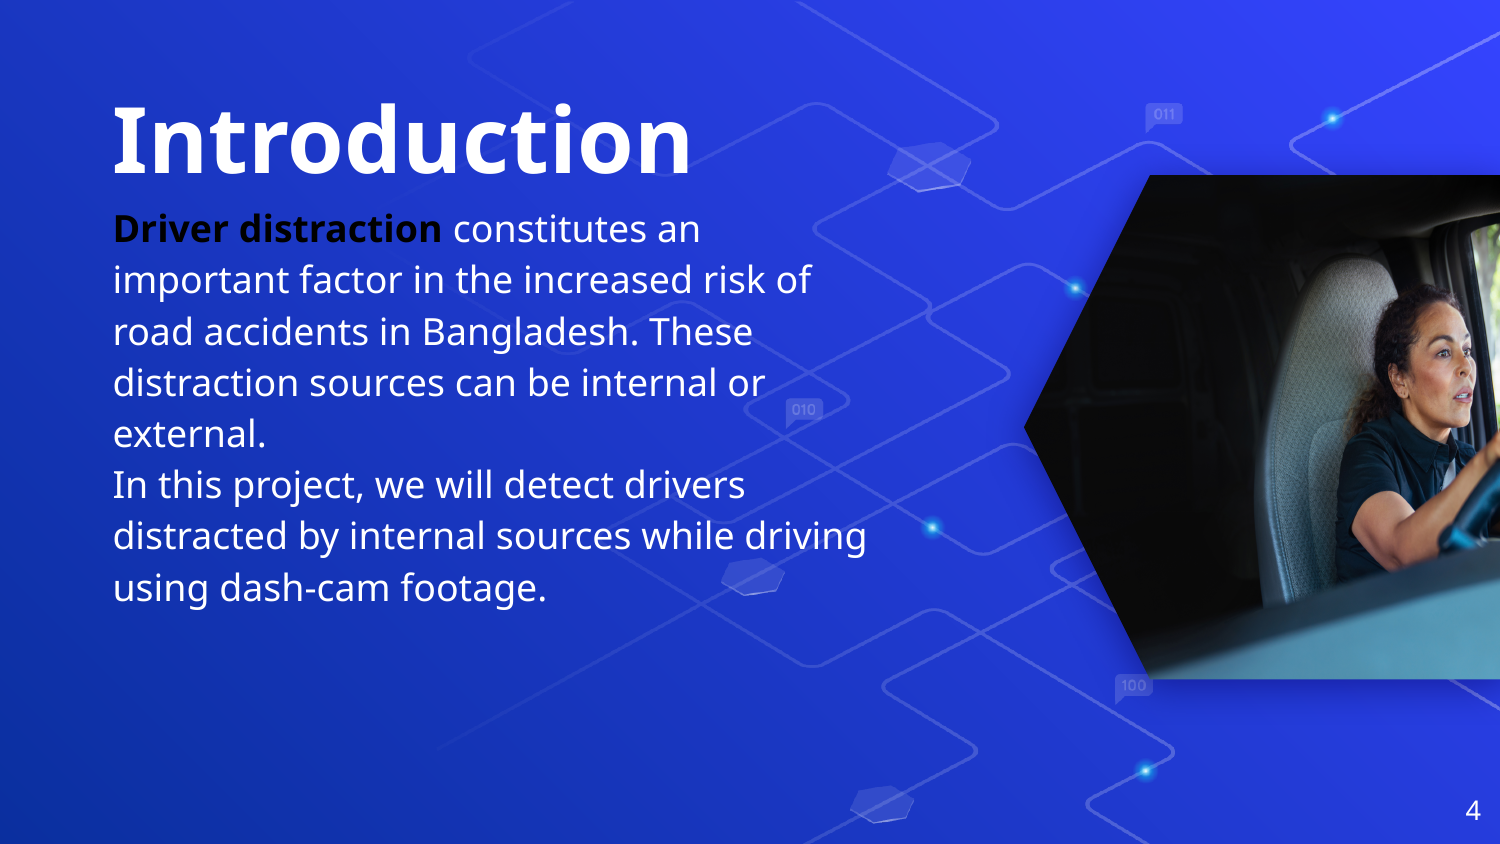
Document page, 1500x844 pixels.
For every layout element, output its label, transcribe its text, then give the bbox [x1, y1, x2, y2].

title Introduction [112, 39, 706, 192]
slide_number 4 [1391, 779, 1482, 844]
picture [0, 0, 1500, 844]
subtitle Driver distraction constitutes an important factor in the increased risk of road accidents in Bangladesh. These distraction sources can be internal or external. In this project, we will detect drivers distracted by internal sources while driving using dash-cam footage. [112, 198, 884, 812]
